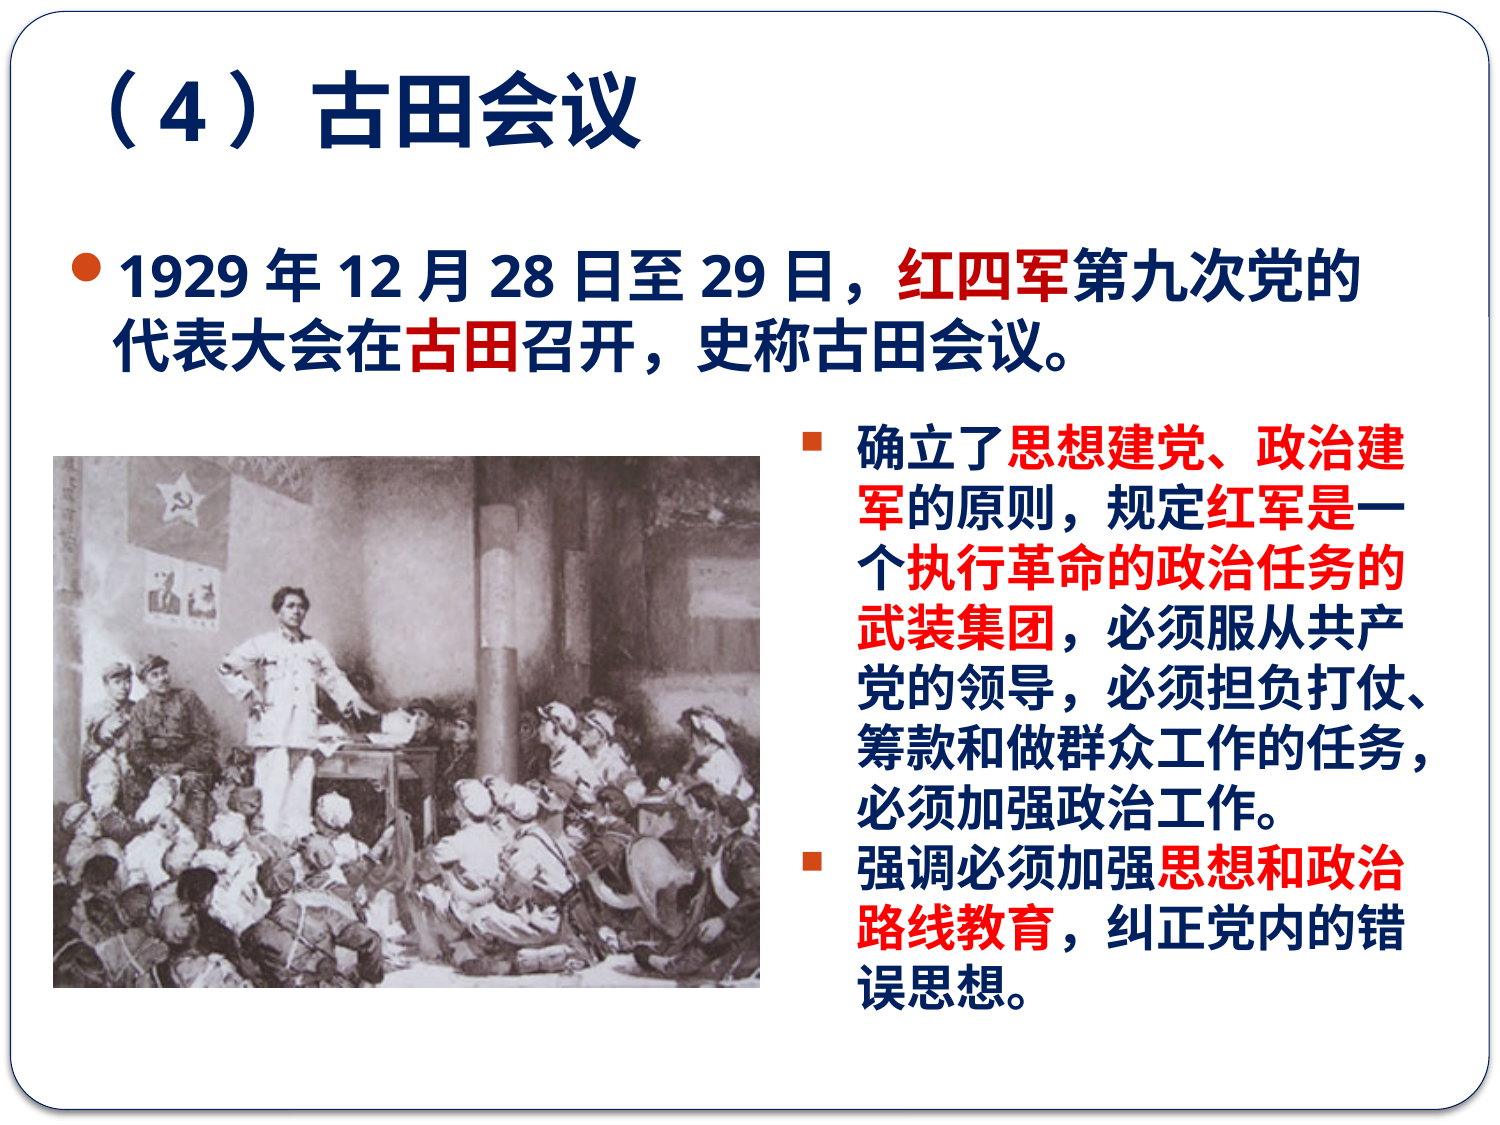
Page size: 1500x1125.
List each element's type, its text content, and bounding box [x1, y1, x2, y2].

list 1929年12月28日至29日，红四军第九次党的代表大会在古田召开，史称古田会议。 [53, 231, 1400, 398]
picture [52, 455, 760, 988]
text_box 确立了思想建党、政治建军的原则，规定红军是一个执行革命的政治任务的武装集团，必须服从共产党的领导，必须担负打仗、筹款和做群众工作的任务，必须加强政治工作。 强调必须加强思想和政治路线教育，纠正党内的错误思想。 [785, 408, 1449, 1035]
title （4）古田会议 [41, 45, 1425, 173]
